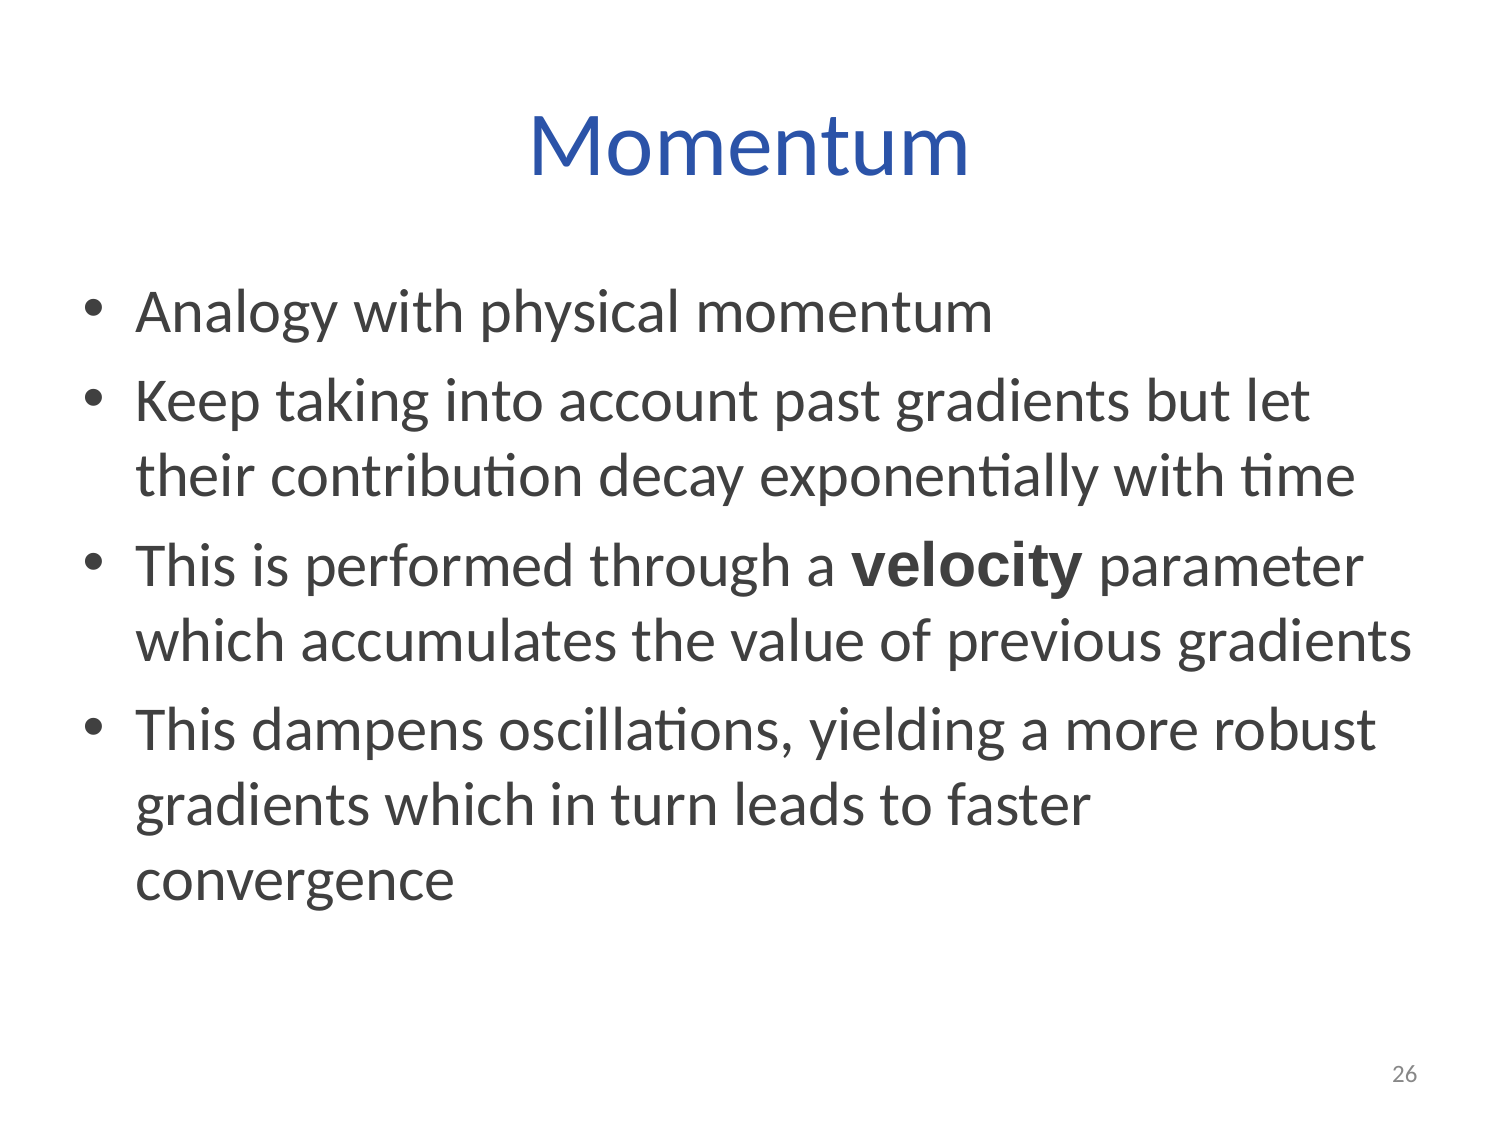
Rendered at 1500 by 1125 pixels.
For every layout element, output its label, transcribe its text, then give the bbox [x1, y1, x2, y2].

list Analogy with physical momentum Keep taking into account past gradients but let their contribution decay exponentially with time This is performed through a velocity parameter which accumulates the value of previous gradients This dampens oscillations, yielding a more robust gradients which in turn leads to faster convergence [74, 263, 1426, 1125]
slide_number 26 [1074, 1051, 1426, 1094]
title Momentum [74, 14, 1426, 263]
